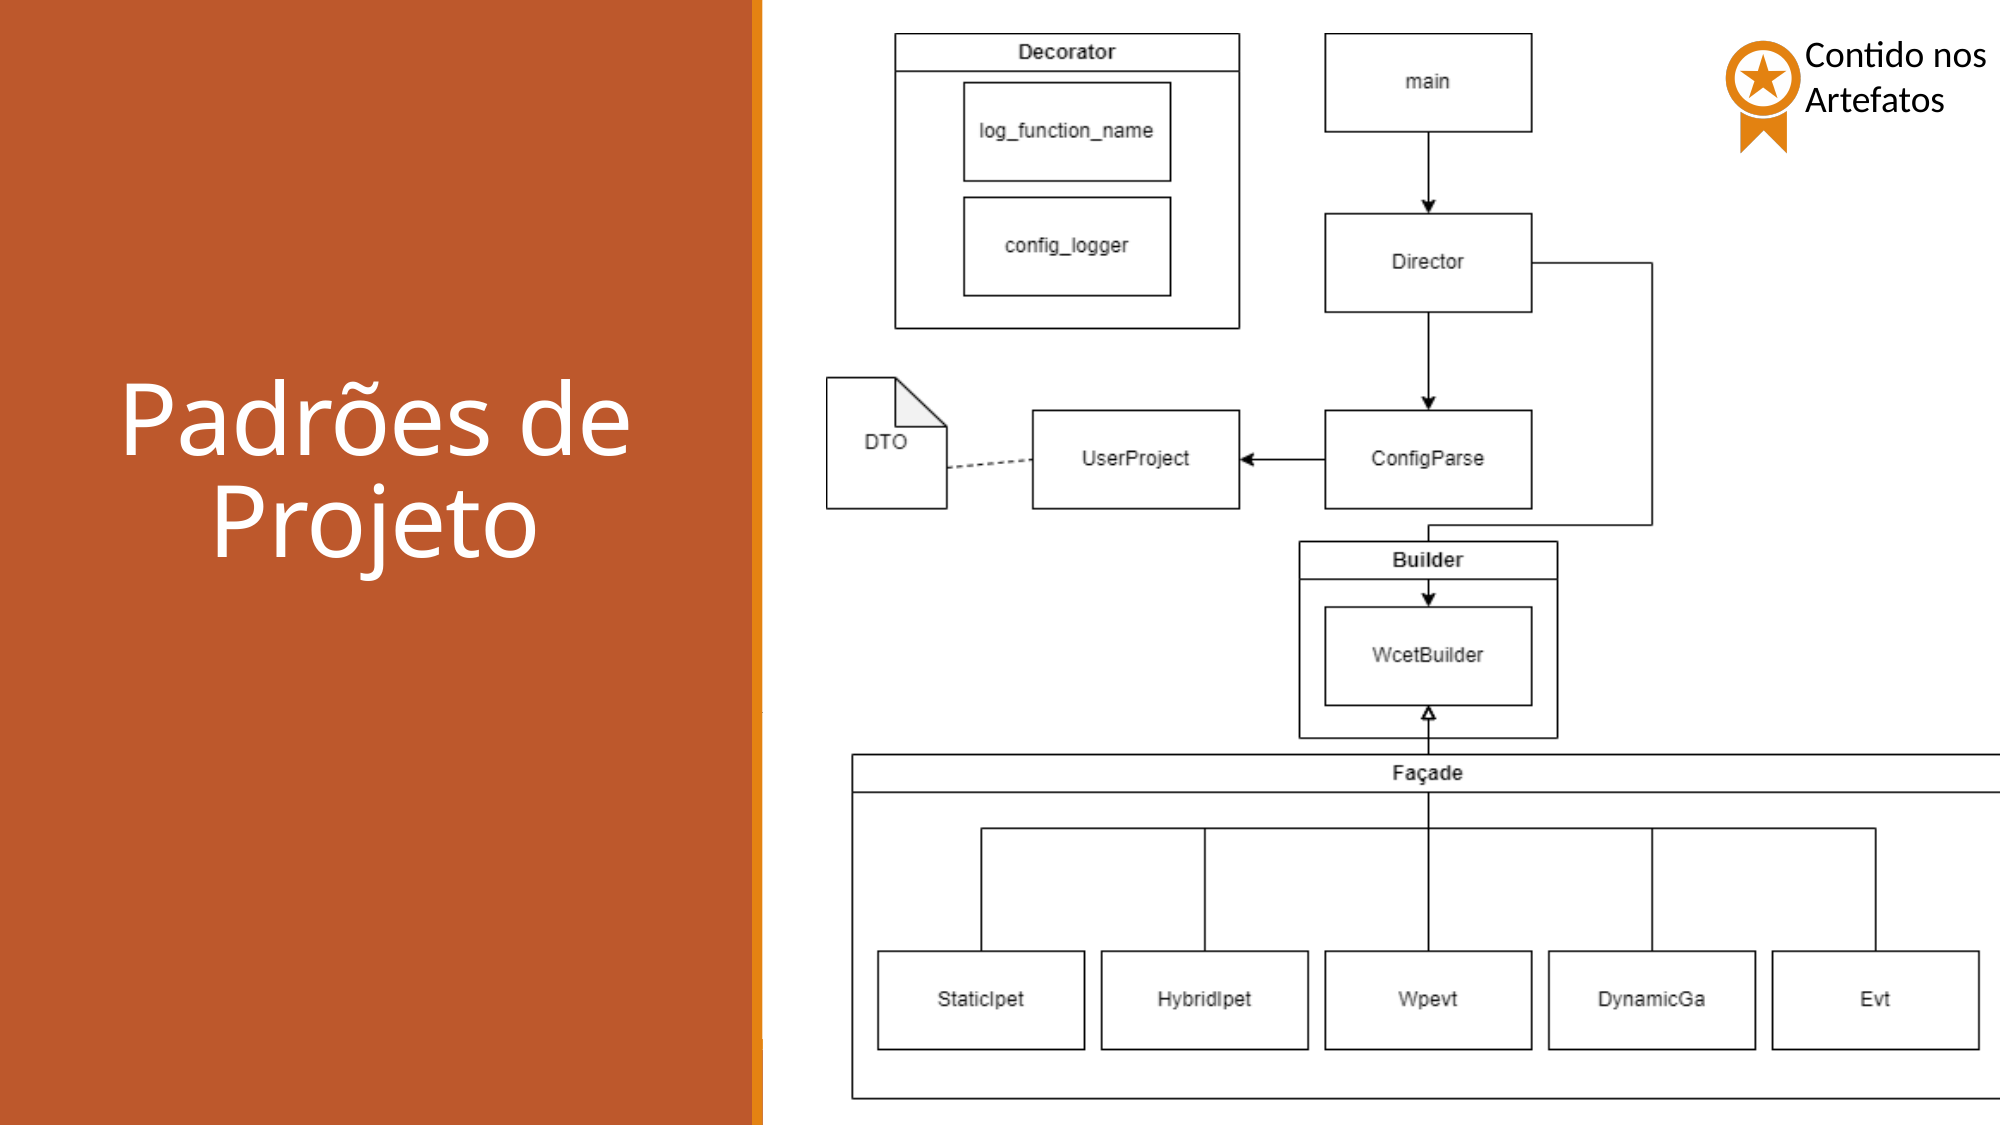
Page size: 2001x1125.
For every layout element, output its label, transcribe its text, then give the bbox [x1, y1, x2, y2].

text_box Padrões de Projeto [75, 104, 676, 585]
text_box [0, 0, 751, 1125]
text_box [762, 723, 2000, 1125]
text_box [762, 0, 766, 710]
text_box [751, 723, 762, 1125]
text_box [751, 0, 762, 710]
picture [766, 0, 2000, 1112]
